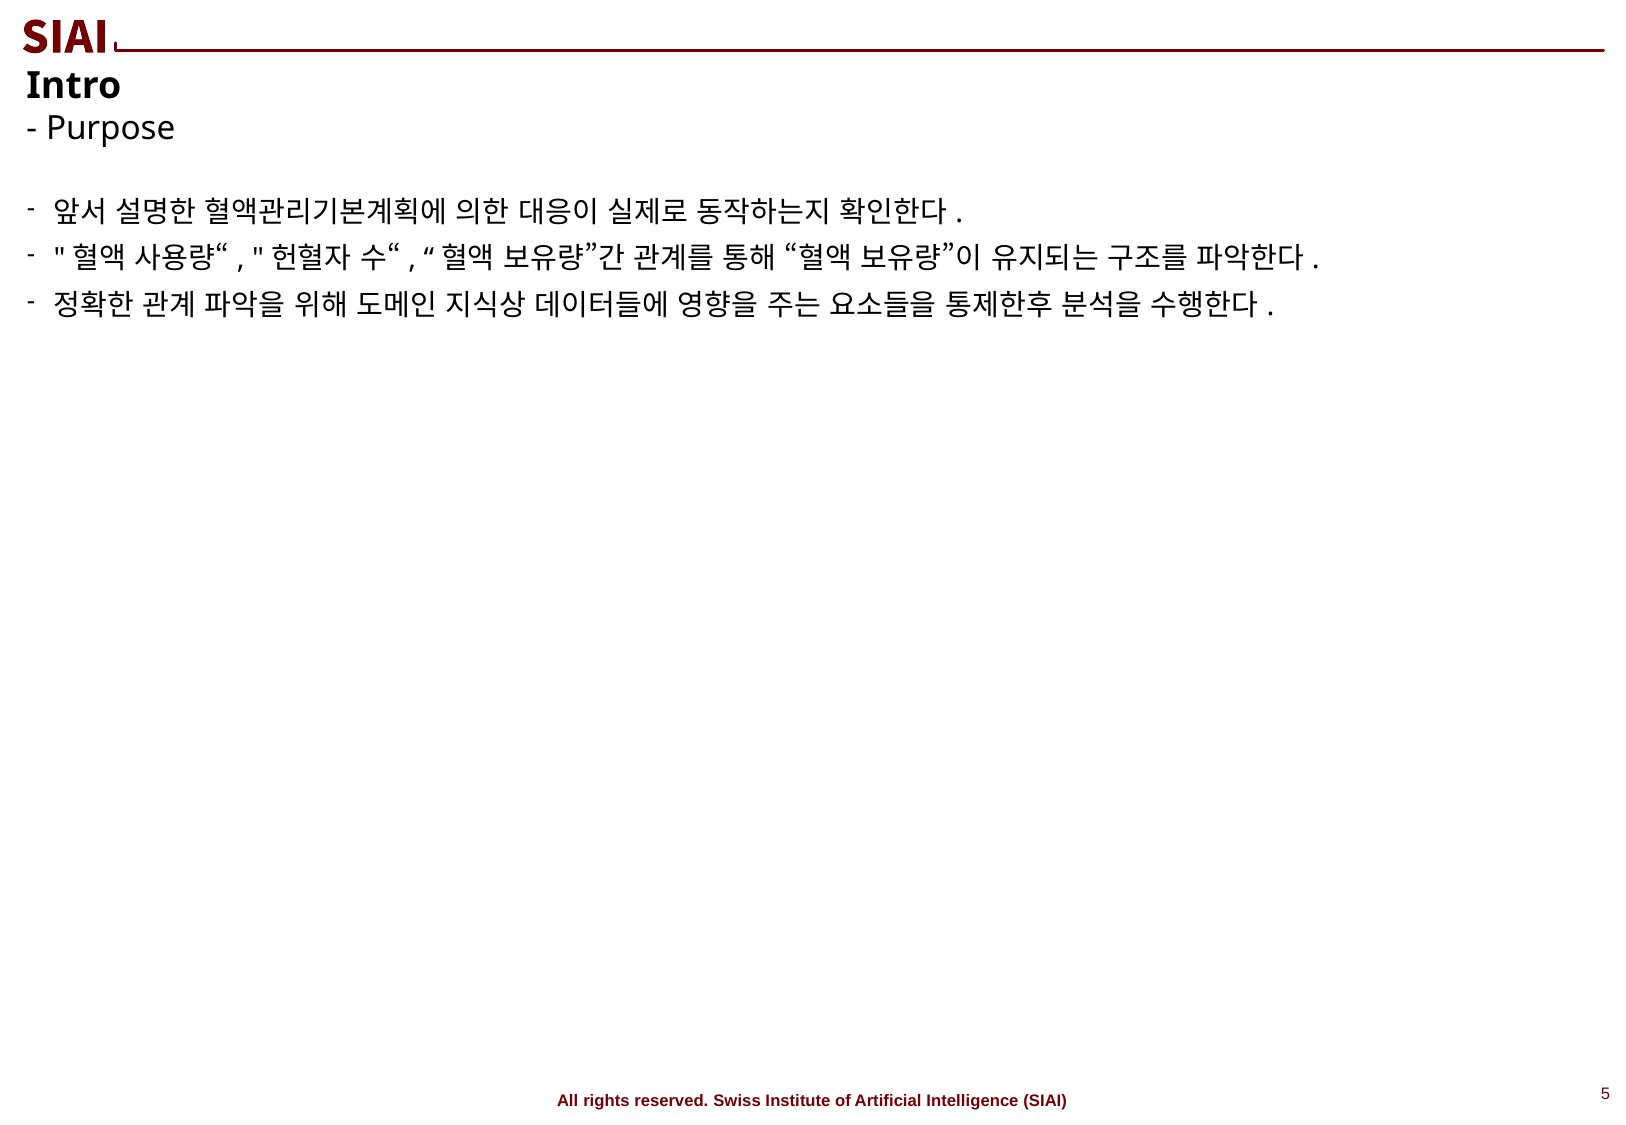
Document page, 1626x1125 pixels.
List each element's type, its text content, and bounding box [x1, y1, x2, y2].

footer All rights reserved. Swiss Institute of Artificial Intelligence (SIAI) [534, 1082, 1091, 1118]
picture [21, 19, 108, 55]
slide_number 4 [1568, 1062, 1625, 1123]
text_box Intro - Purpose [26, 61, 1604, 147]
text_box 앞서 설명한 혈액관리기본계획에 의한 대응이 실제로 동작하는지 확인한다. "혈액 사용량“, "헌혈자 수“, “혈액 보유량”간 관계를 통해 “혈액 보유량”이 유지되는 구조를 파악한다. 정확한 관계 파악을 위해 도메인 지식상 데이터들에 영향을 주는 요소들을 통제한후 분석을 수행한다. [26, 184, 1581, 322]
